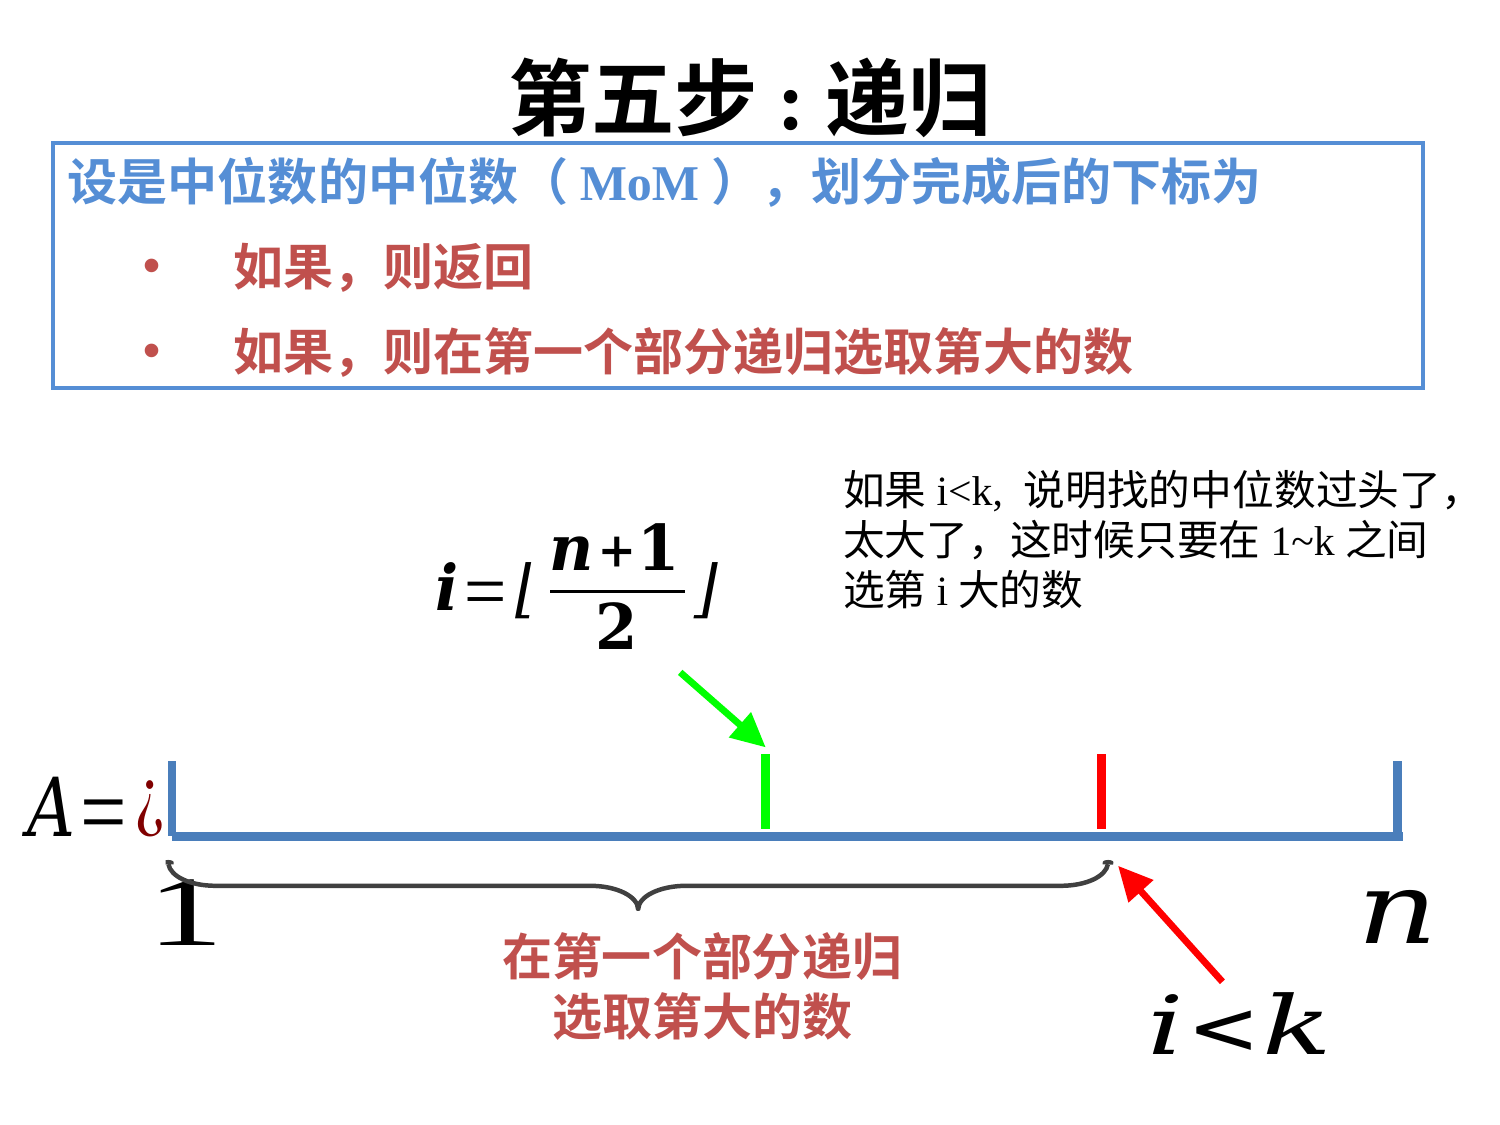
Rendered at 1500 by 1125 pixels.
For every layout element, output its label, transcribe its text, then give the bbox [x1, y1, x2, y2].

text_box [679, 672, 766, 748]
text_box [1118, 865, 1223, 982]
picture [161, 856, 1115, 913]
text_box 如果i<k, 说明找的中位数过头了，太大了，这时候只要在1~k之间选第i大的数 [828, 456, 1471, 621]
text_box 第五步:递归 [5, 38, 1495, 143]
